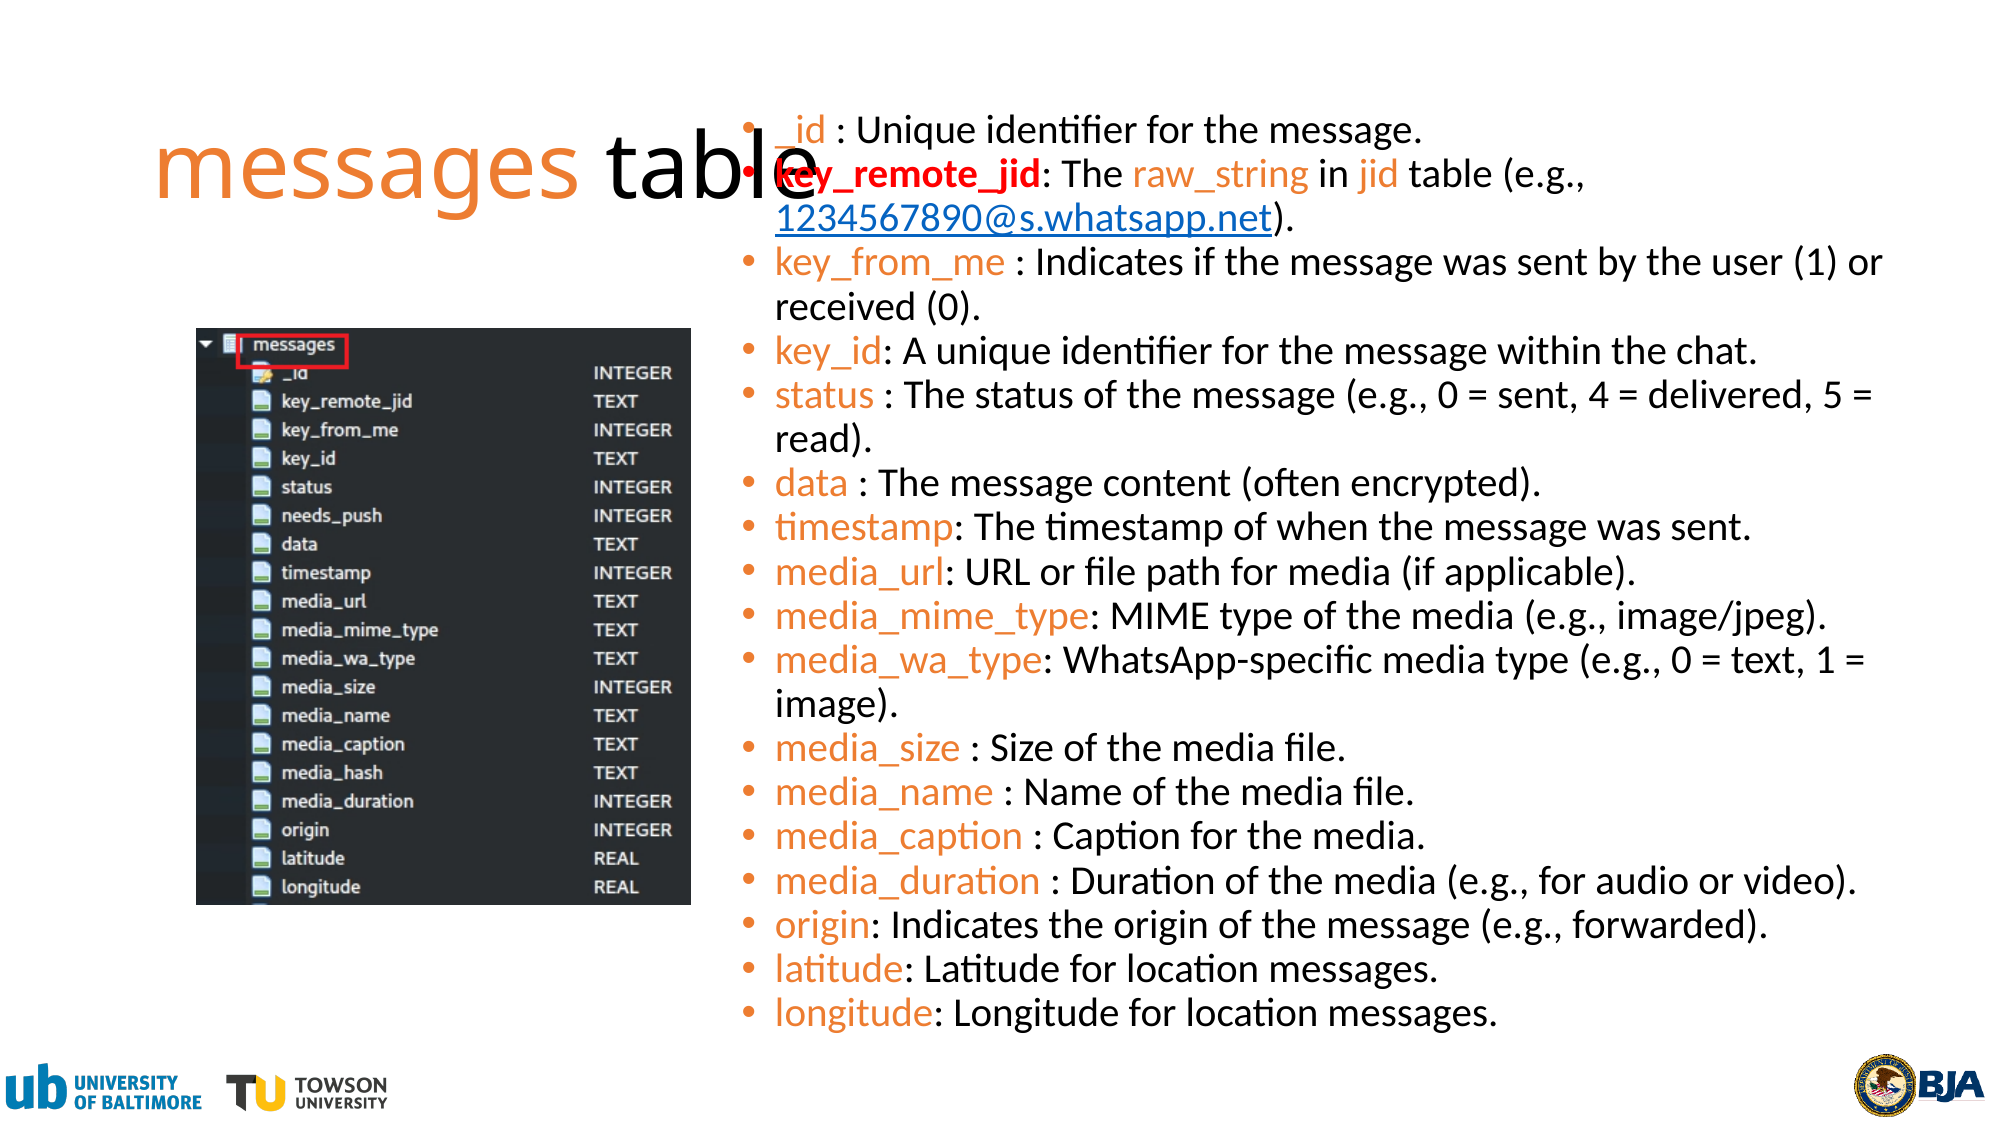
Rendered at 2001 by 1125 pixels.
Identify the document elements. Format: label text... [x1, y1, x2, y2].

list _id : Unique identifier for the message. key_remote_jid: The raw_string in jid table (e.g., 1234567890@s.whatsapp.net). key_from_me : Indicates if the message was sent by the user (1) or received (0). key_id: A unique identifier for the message within the chat. status : The status of the message (e.g., 0 = sent, 4 = delivered, 5 = read). data : The message content (often encrypted). timestamp: The timestamp of when the message was sent. media_url: URL or file path for media (if applicable). media_mime_type: MIME type of the media (e.g., image/jpeg). media_wa_type: WhatsApp-specific media type (e.g., 0 = text, 1 = image). media_size : Size of the media file. media_name : Name of the media file. media_caption : Caption for the media. media_duration : Duration of the media (e.g., for audio or video). origin: Indicates the origin of the message (e.g., forwarded). latitude: Latitude for location messages. longitude: Longitude for location messages. [726, 100, 1935, 1066]
picture [1854, 1066, 1986, 1117]
picture [196, 328, 691, 905]
title messages table [137, 59, 1863, 278]
picture [0, 1031, 407, 1125]
